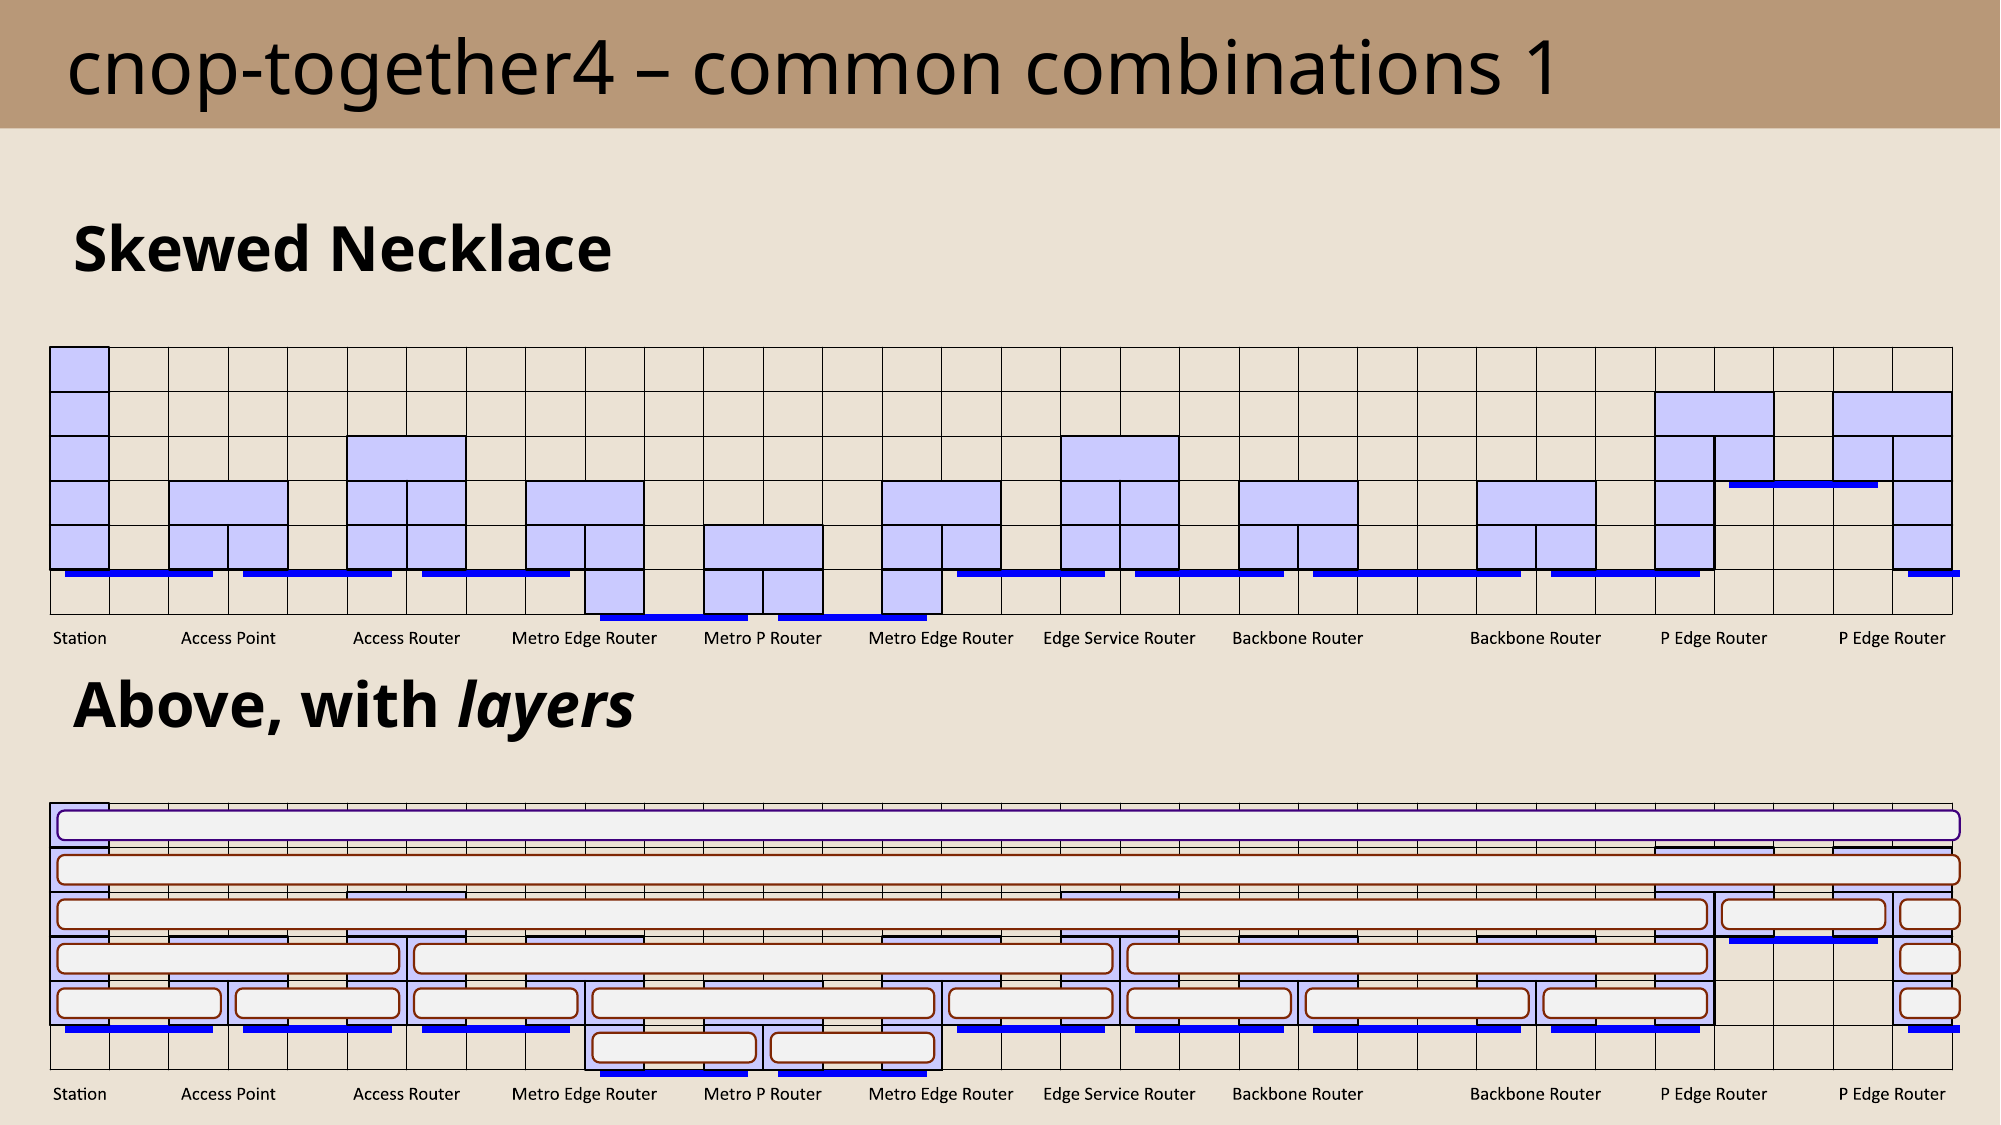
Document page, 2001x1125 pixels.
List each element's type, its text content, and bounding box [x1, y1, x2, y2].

title cnop-together4 – common combinations 1 [0, 0, 2000, 129]
list Skewed Necklace [58, 210, 956, 317]
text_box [19, 338, 1985, 654]
list Above, with layers [58, 666, 956, 773]
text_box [19, 794, 1985, 1110]
